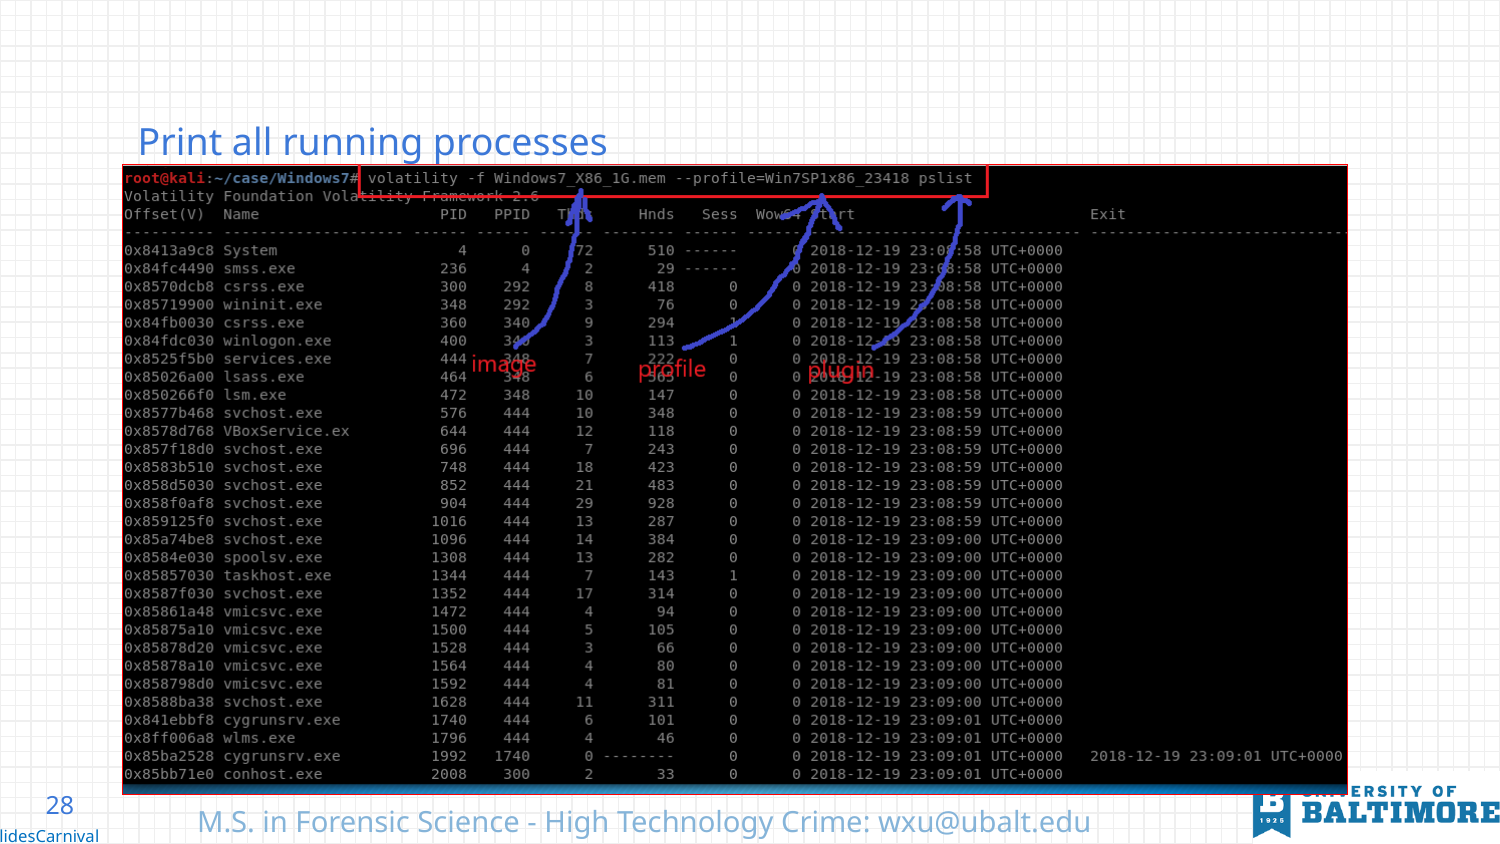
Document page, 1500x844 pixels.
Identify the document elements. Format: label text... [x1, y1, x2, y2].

title Print all running processes [122, 36, 1237, 163]
picture [122, 164, 1500, 844]
slide_number 28 [14, 774, 105, 840]
